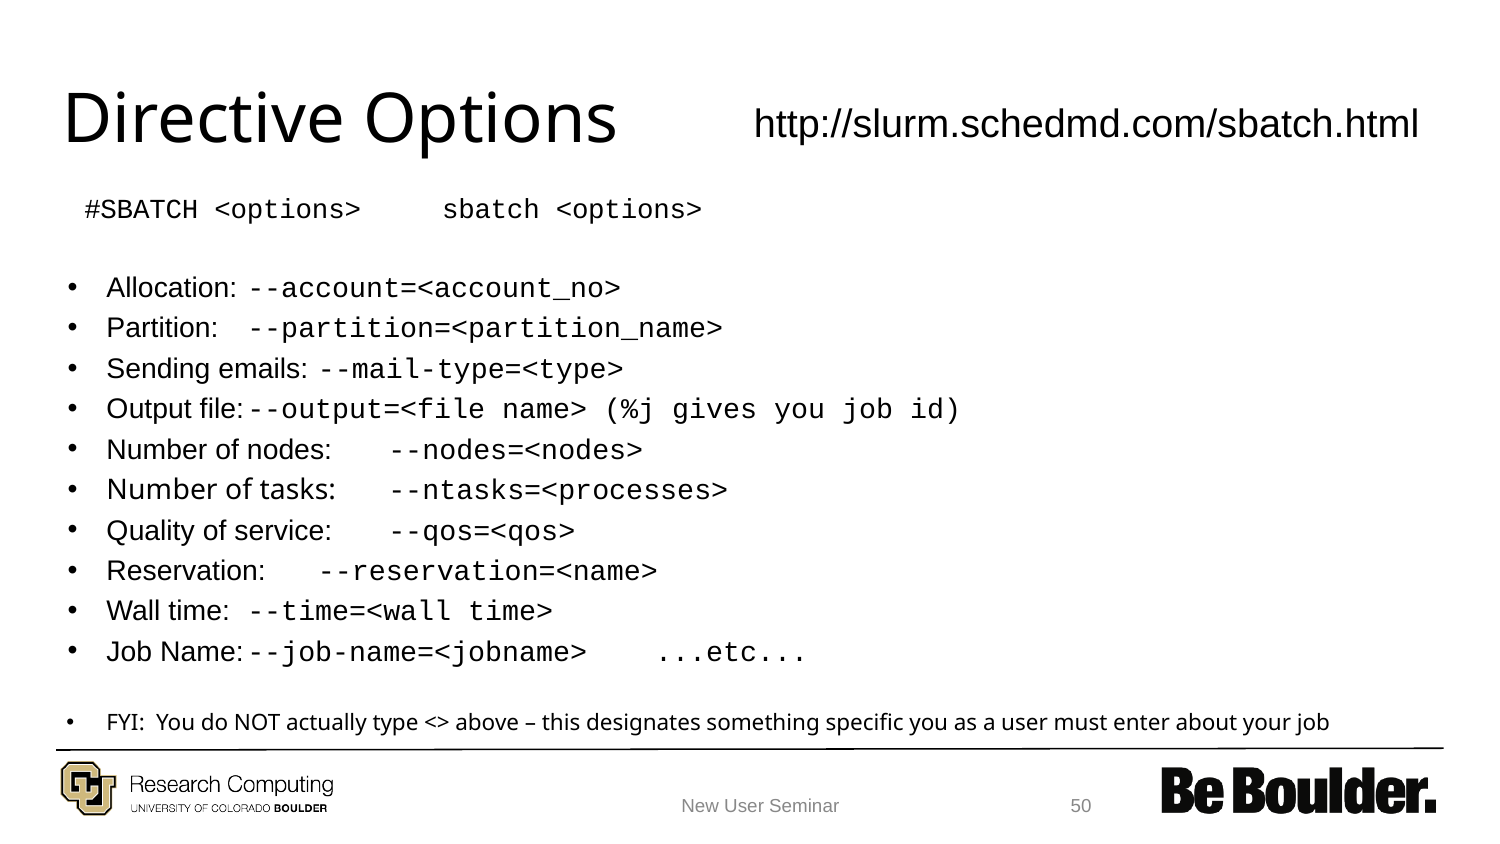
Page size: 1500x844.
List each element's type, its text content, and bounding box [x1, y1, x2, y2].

list #SBATCH <options> sbatch <options> Allocation: --account=<account_no> Partition: --partition=<partition_name> Sending emails: --mail-type=<type> Output file: --output=<file name> (%j gives you job id) Number of nodes: --nodes=<nodes> Number of tasks: --ntasks=<processes> Quality of service: --qos=<qos> Reservation: --reservation=<name> Wall time: --time=<wall time> Job Name: --job-name=<jobname> ...etc... FYI: You do NOT actually type <> above – this designates something specific you as a user must enter about your job [51, 189, 1449, 750]
footer New User Seminar [507, 782, 1014, 827]
text_box http://slurm.schedmd.com/sbatch.html [733, 88, 1449, 156]
slide_number ‹#› [1059, 782, 1144, 827]
title Directive Options [51, 72, 734, 167]
picture [60, 761, 333, 816]
picture [1143, 761, 1454, 816]
